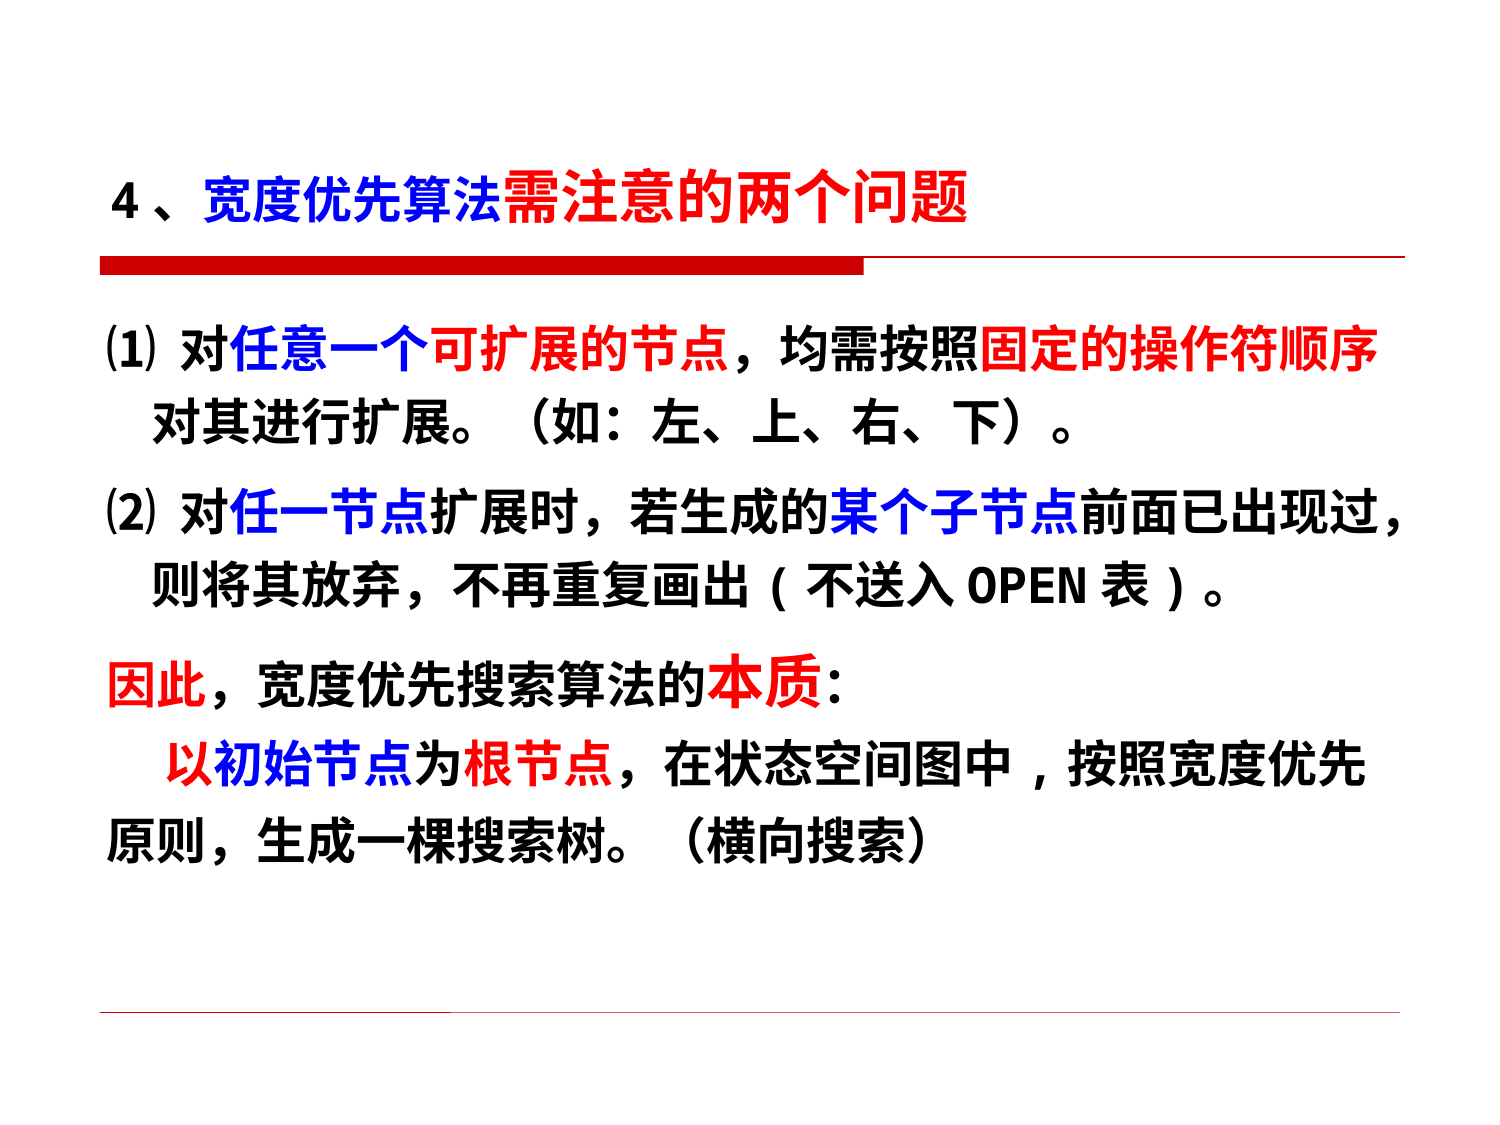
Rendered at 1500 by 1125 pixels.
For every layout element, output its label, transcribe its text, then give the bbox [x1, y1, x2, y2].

text_box 4、宽度优先算法需注意的两个问题 [110, 160, 975, 231]
list ⑴ 对任意一个可扩展的节点，均需按照固定的操作符顺序 对其进行扩展。（如：左、上、右、下）。 ⑵ 对任一节点扩展时，若生成的某个子节点前面已出现过， 则将其放弃，不再重复画出(不送入OPEN表)。 因此，宽度优先搜索算法的本质： 以初始节点为根节点，在状态空间图中,按照宽度优先 原则，生成一棵搜索树。（横向搜索） [106, 300, 1419, 939]
